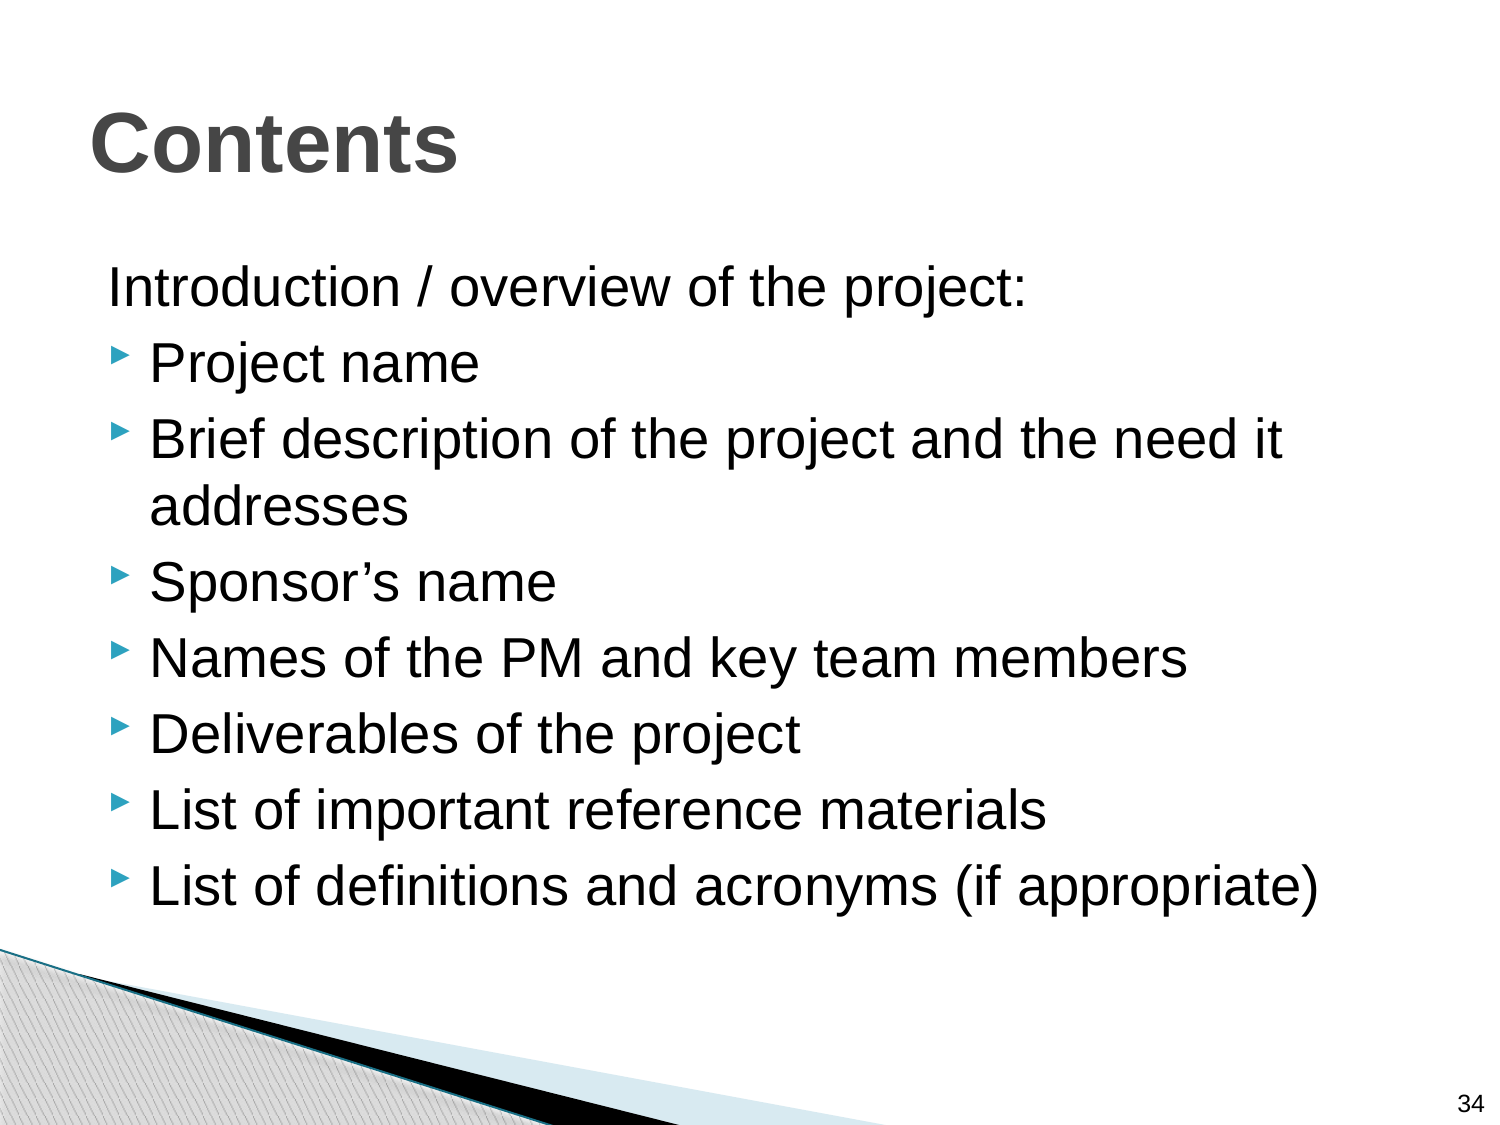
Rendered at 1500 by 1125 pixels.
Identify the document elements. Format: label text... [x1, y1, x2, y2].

title Contents [75, 45, 1425, 233]
list Introduction / overview of the project: Project name Brief description of the project and the need it addresses Sponsor’s name Names of the PM and key team members Deliverables of the project List of important reference materials List of definitions and acronyms (if appropriate) [75, 242, 1425, 986]
slide_number 34 [1412, 1065, 1500, 1125]
